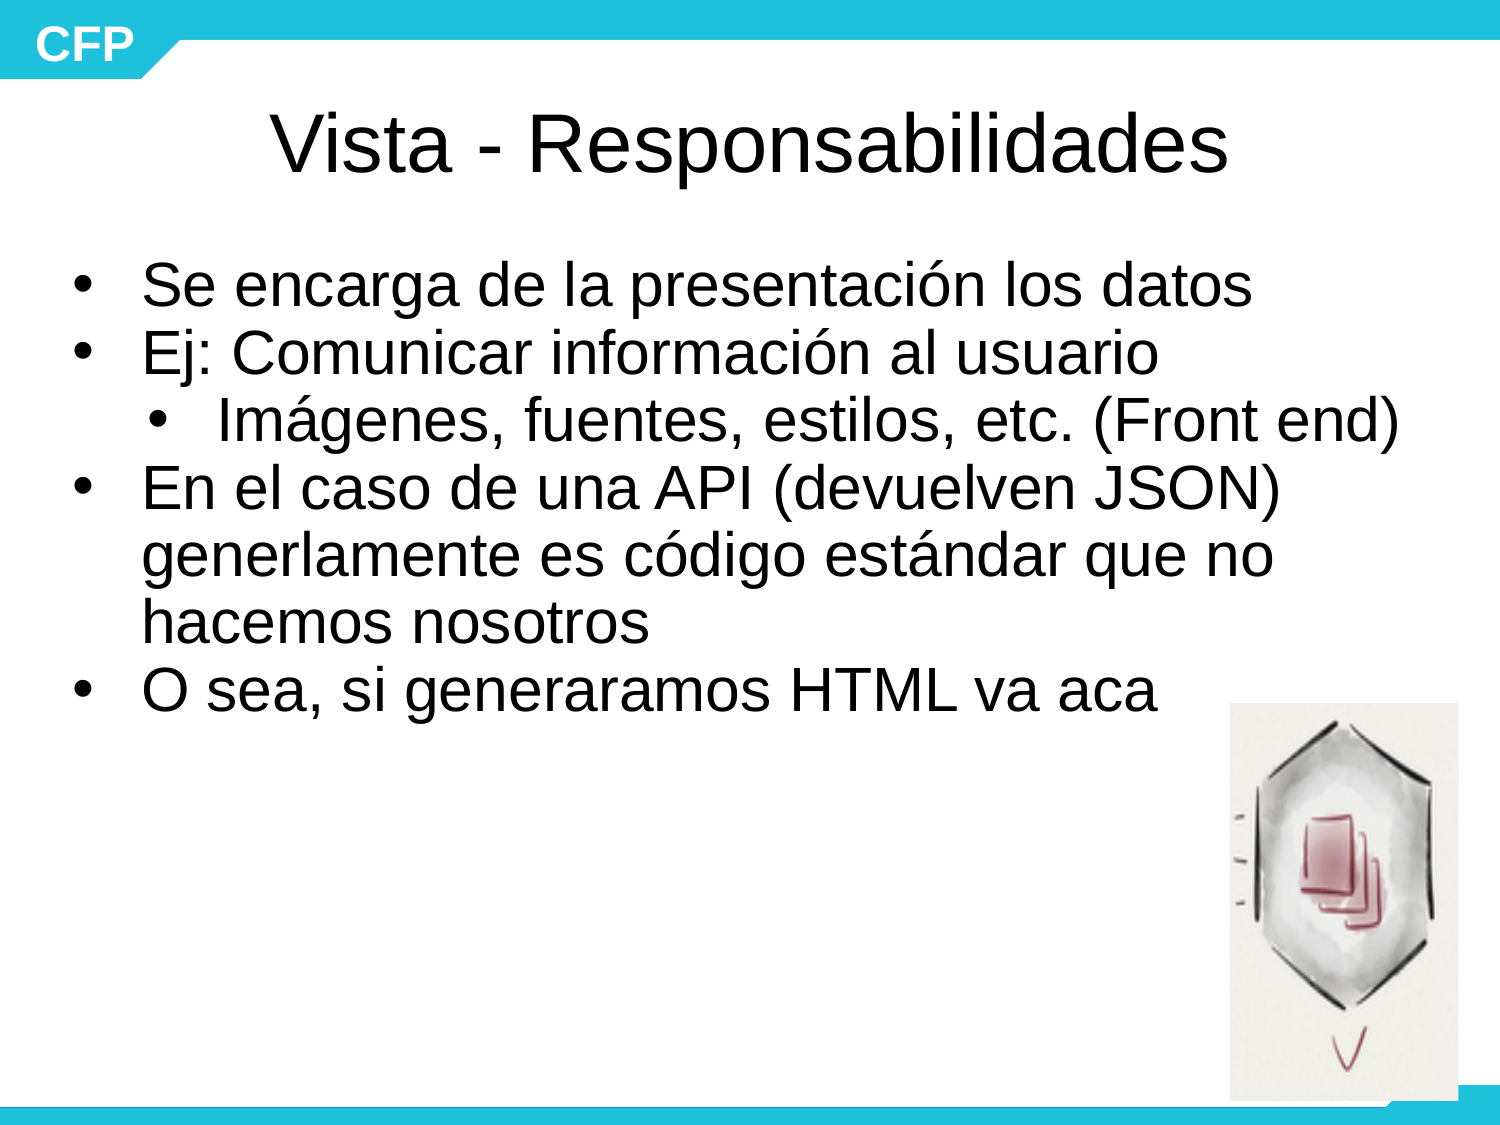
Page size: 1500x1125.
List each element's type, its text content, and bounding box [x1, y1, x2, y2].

title Vista - Responsabilidades [103, 45, 1397, 245]
picture [1229, 703, 1459, 1101]
list Se encarga de la presentación los datos Ej: Comunicar información al usuario Imágenes, fuentes, estilos, etc. (Front end) En el caso de una API (devuelven JSON) generlamente es código estándar que no hacemos nosotros O sea, si generaramos HTML va aca [51, 245, 1449, 1053]
